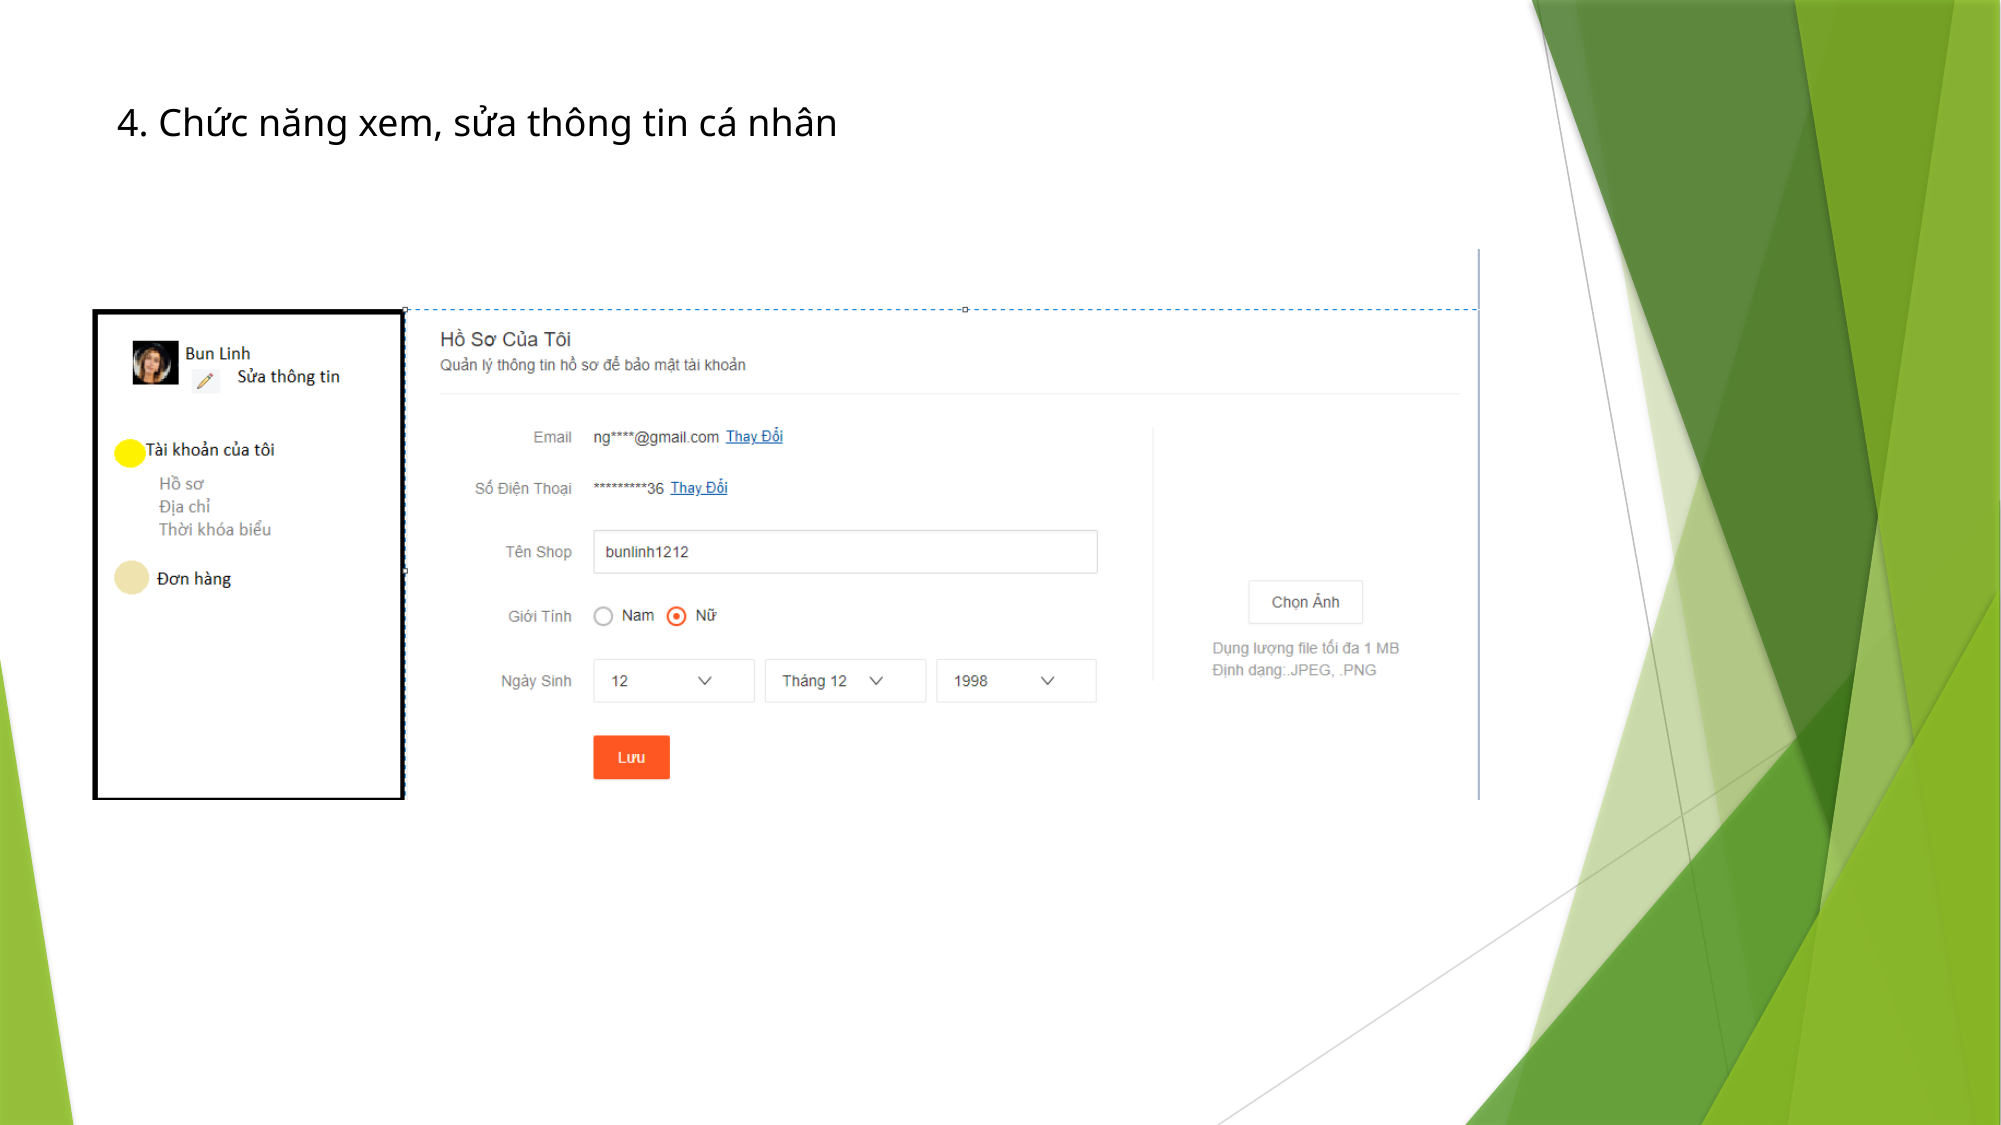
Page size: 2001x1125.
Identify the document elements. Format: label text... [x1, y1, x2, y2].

picture [74, 249, 1480, 801]
text_box 4. Chức năng xem, sửa thông tin cá nhân [102, 91, 1453, 248]
